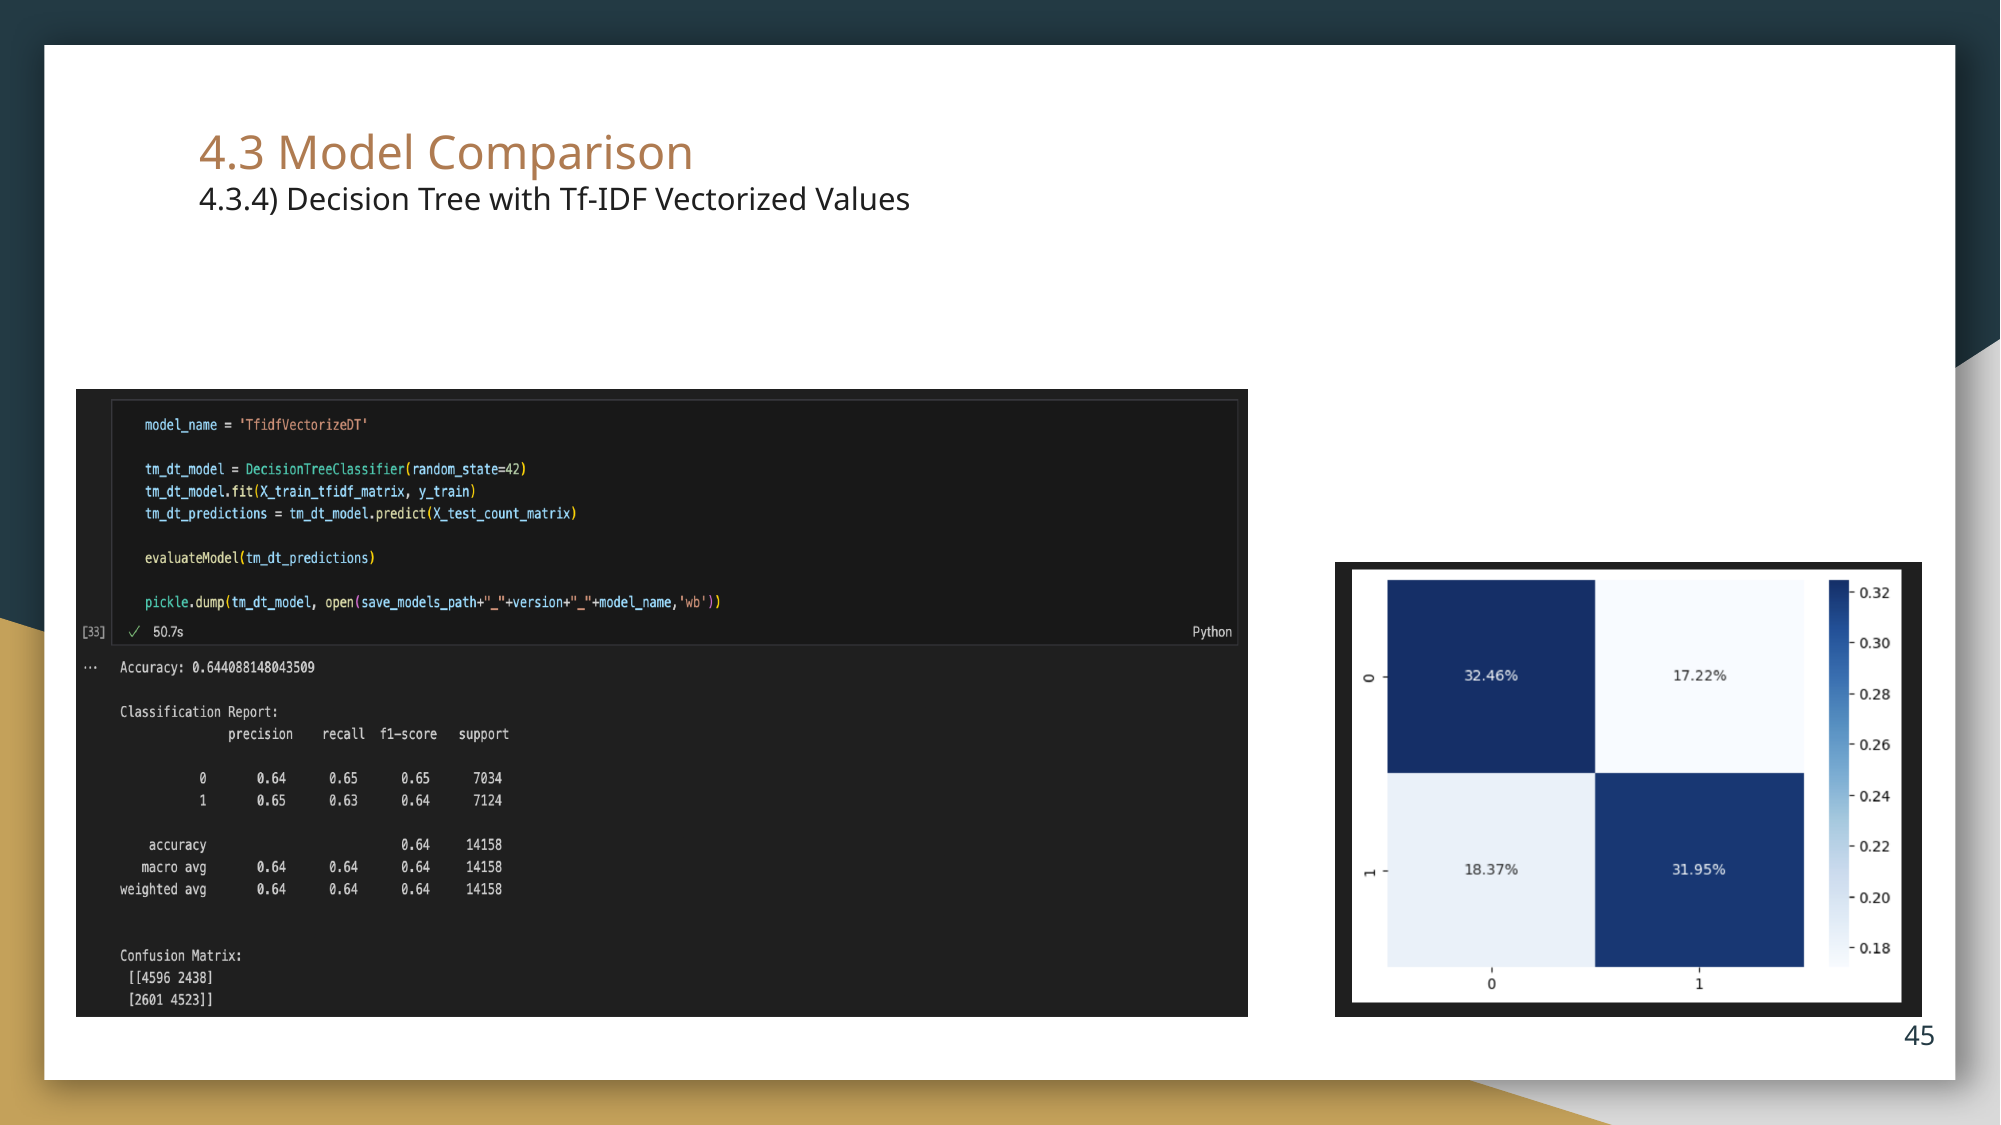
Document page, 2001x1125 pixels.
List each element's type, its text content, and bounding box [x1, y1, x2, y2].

title 4.3 Model Comparison 4.3.4) Decision Tree with Tf-IDF Vectorized Values [179, 102, 1821, 237]
picture [76, 389, 1249, 1017]
picture [1335, 561, 1923, 1017]
slide_number ‹#› [1835, 993, 1956, 1080]
